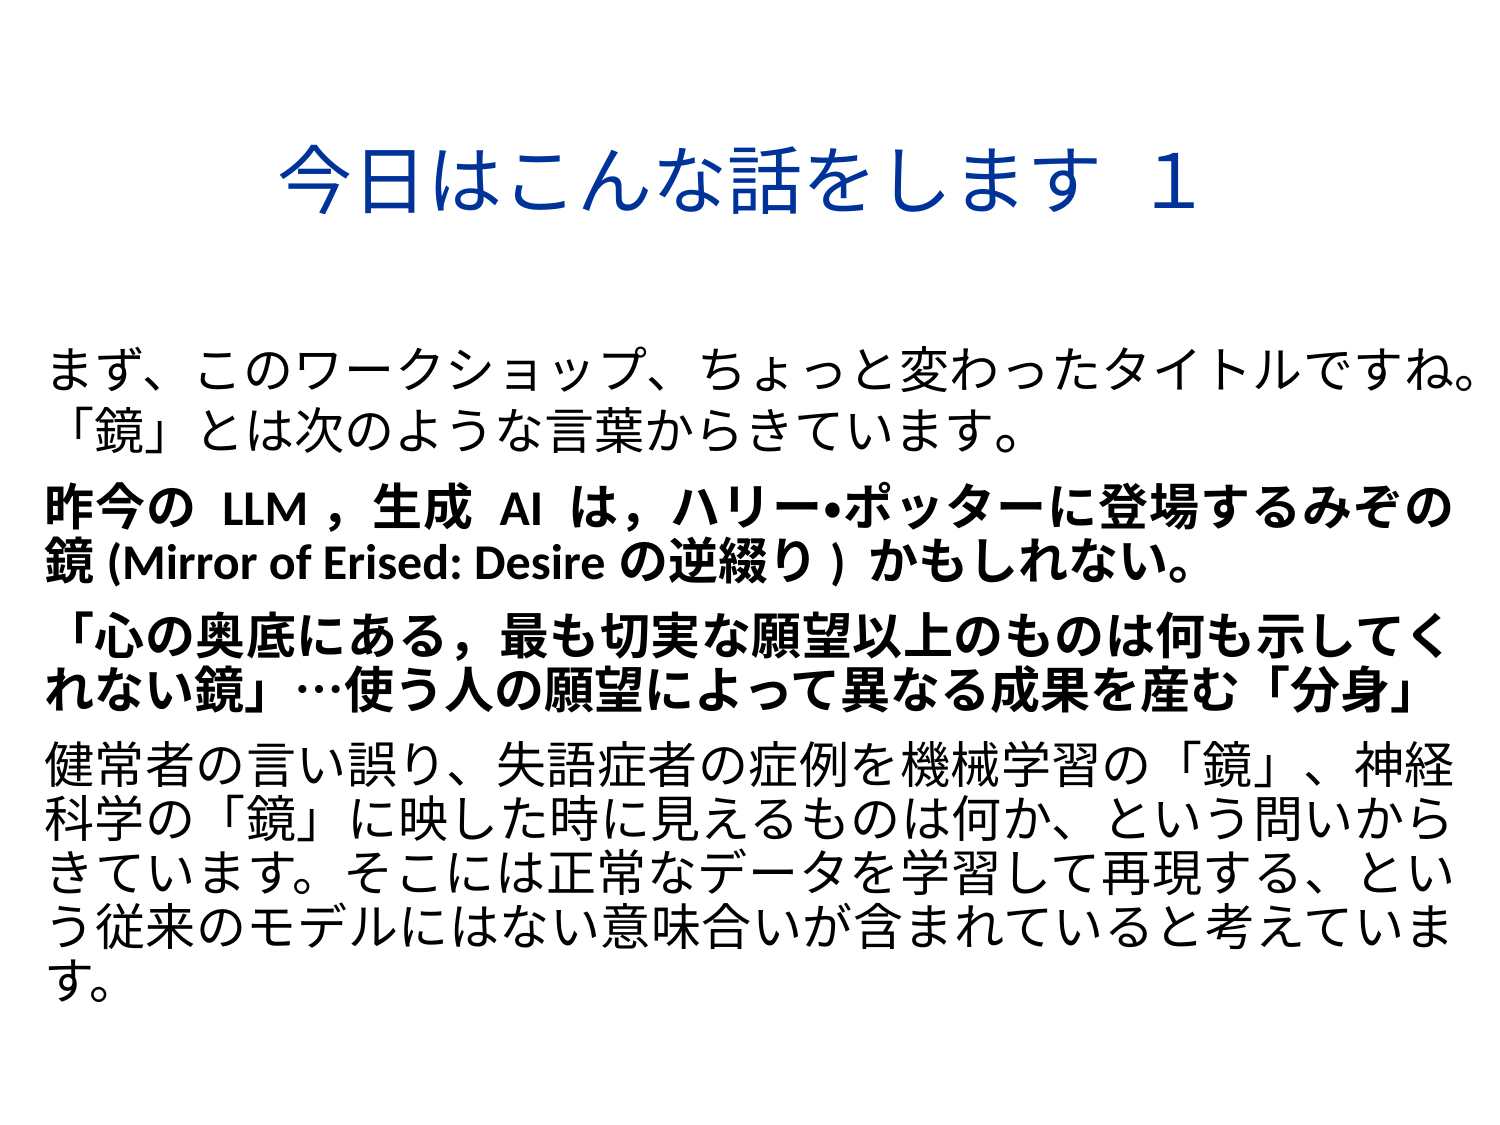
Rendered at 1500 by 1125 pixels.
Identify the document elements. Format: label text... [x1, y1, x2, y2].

title 今日はこんな話をします １ [262, 90, 1400, 279]
list まず、このワークショップ、ちょっと変わったタイトルですね。「鏡」とは次のような言葉からきています。 昨今の LLM，生成 AI は，ハリー・ポッターに登場するみぞの鏡(Mirror of Erised: Desireの逆綴り) かもしれない。 「心の奥底にある，最も切実な願望以上のものは何も示してくれない鏡」…使う人の願望によって異なる成果を産む「分身」 健常者の言い誤り、失語症者の症例を機械学習の「鏡」、神経科学の「鏡」に映した時に見えるものは何か、という問いからきています。そこには正常なデータを学習して再現する、という従来のモデルにはない意味合いが含まれていると考えています。 [29, 337, 1471, 1049]
